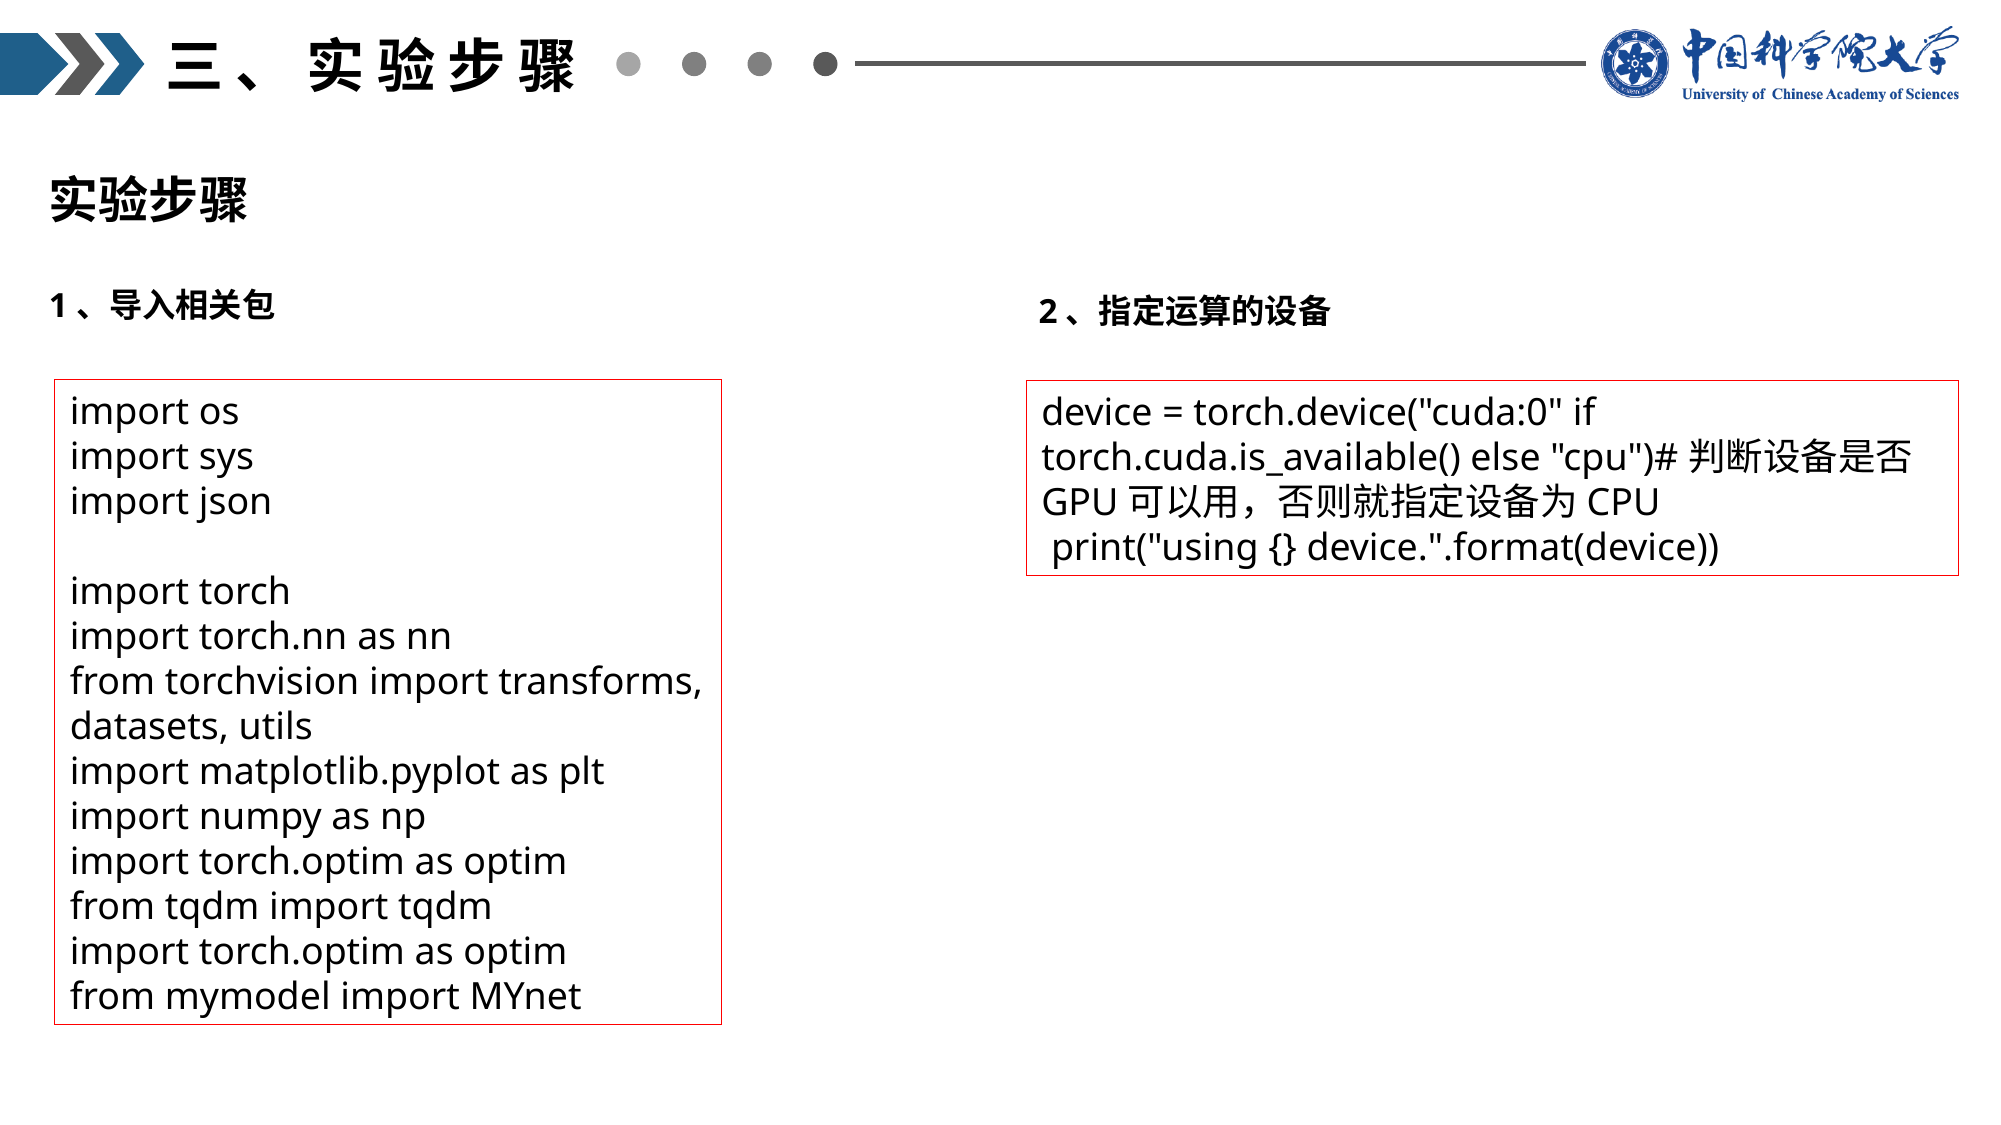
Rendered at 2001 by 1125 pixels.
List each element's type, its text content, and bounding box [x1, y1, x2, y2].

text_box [0, 21, 1959, 108]
text_box 1、导入相关包 [34, 257, 309, 332]
text_box device = torch.device("cuda:0" if torch.cuda.is_available() else "cpu")#判断设备是否GPU可以用，否则就指定设备为CPU print("using {} device.".format(device)) [1026, 380, 1959, 576]
text_box import os import sys import json import torch import torch.nn as nn from torchvision import transforms, datasets, utils import matplotlib.pyplot as plt import numpy as np import torch.optim as optim from tqdm import tqdm import torch.optim as optim from mymodel import MYnet [54, 379, 722, 1025]
text_box 2、指定运算的设备 [1023, 263, 1504, 338]
text_box 实验步骤 [34, 131, 1891, 237]
